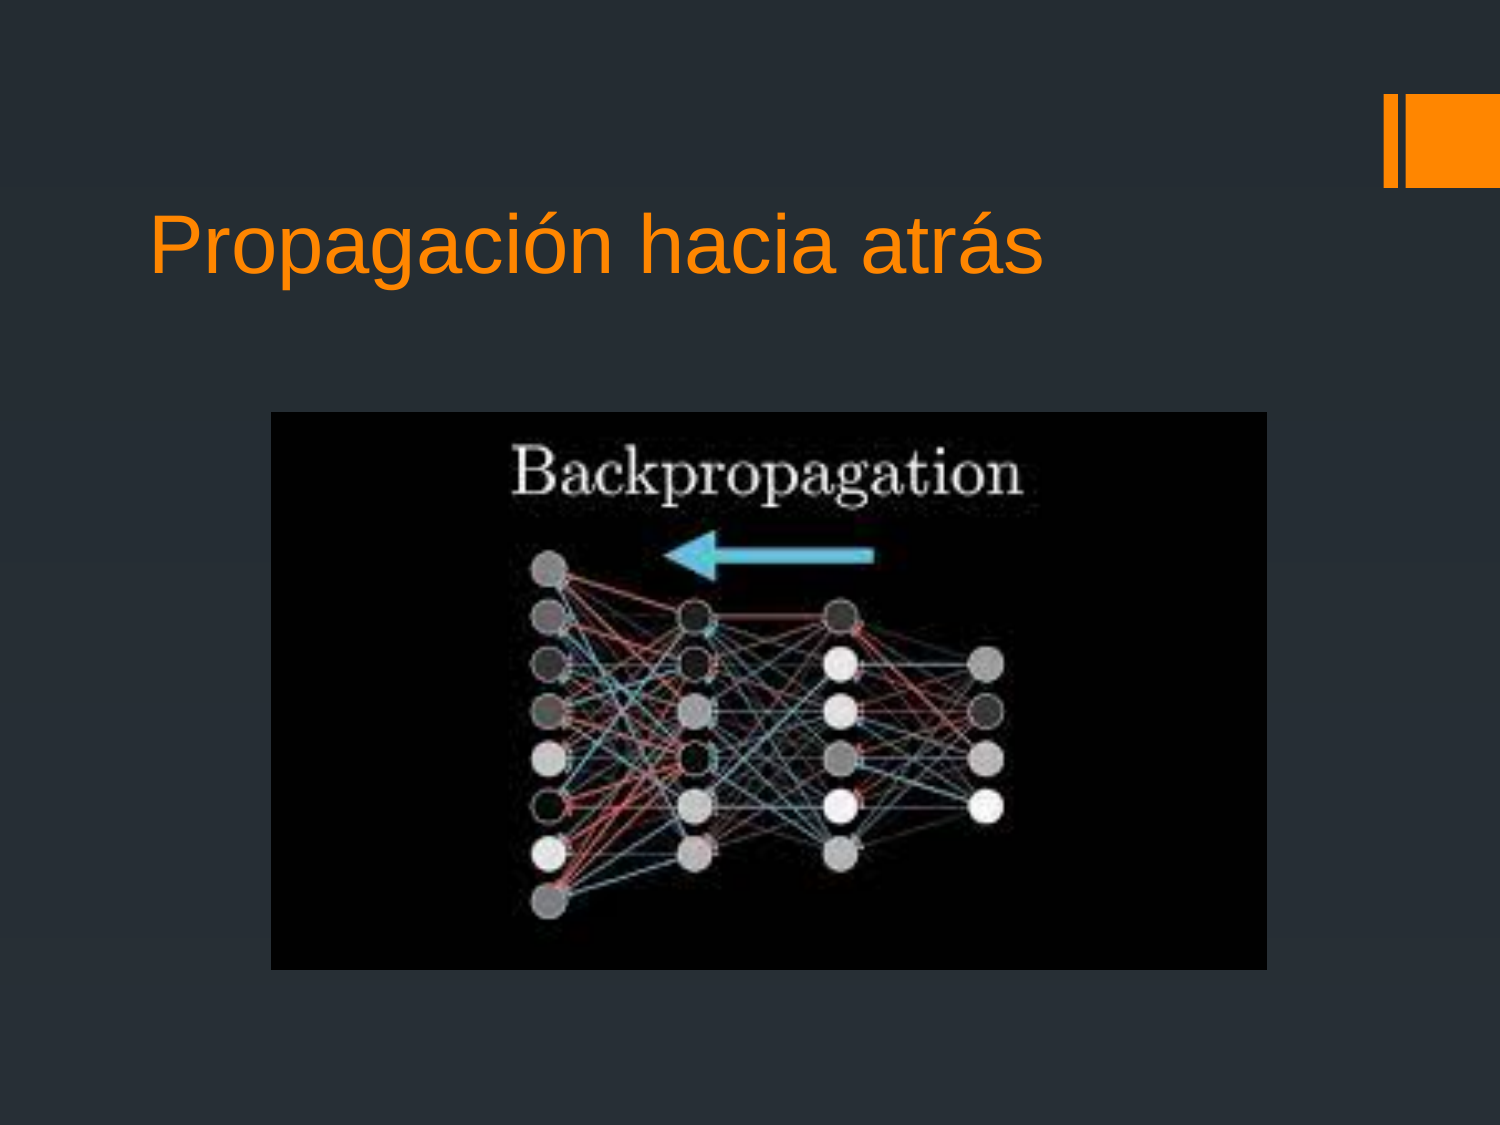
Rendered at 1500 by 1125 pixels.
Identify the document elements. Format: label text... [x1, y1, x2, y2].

picture [270, 411, 1267, 970]
title Propagación hacia atrás [133, 108, 1334, 298]
